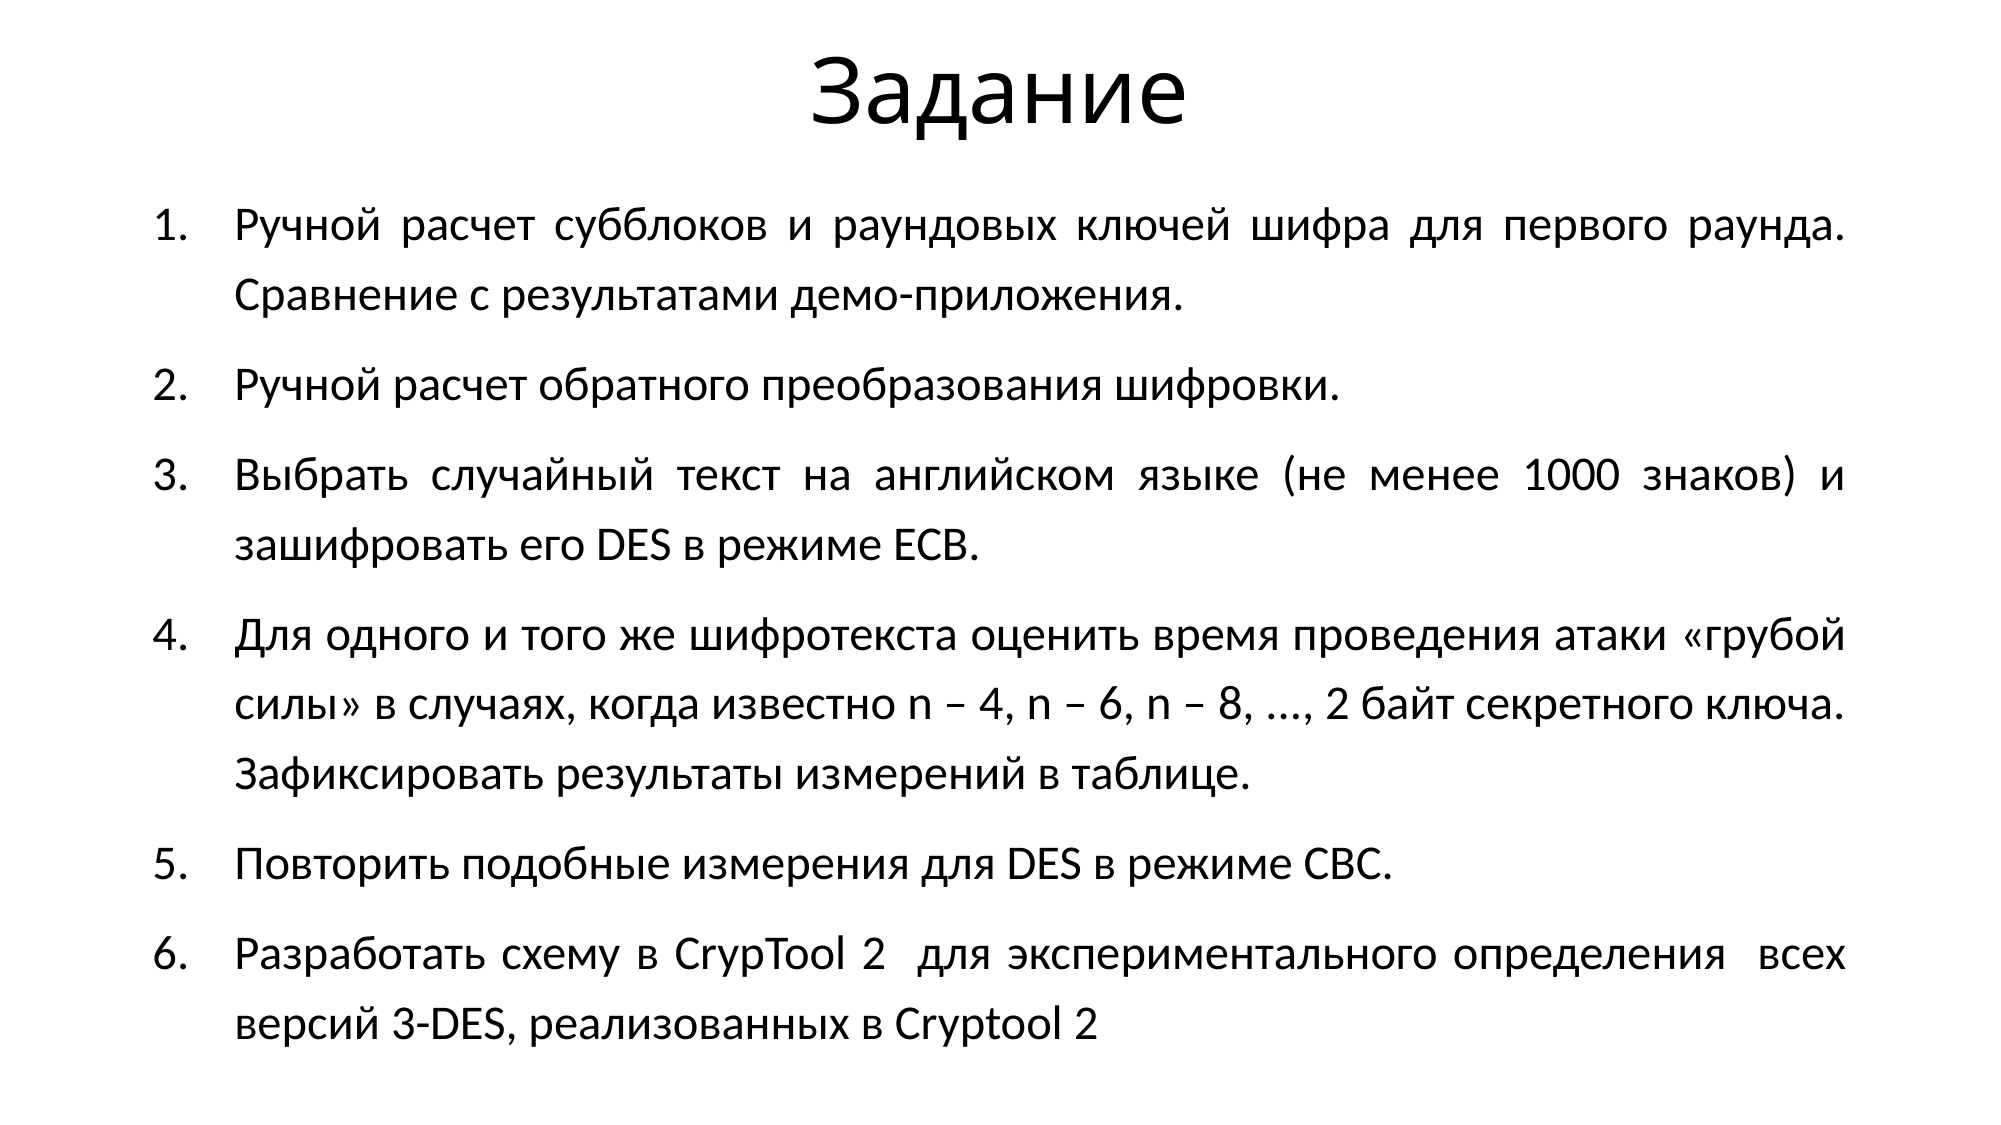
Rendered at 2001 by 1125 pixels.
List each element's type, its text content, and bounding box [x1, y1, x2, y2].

list Ручной расчет субблоков и раундовых ключей шифра для первого раунда. Сравнение с результатами демо-приложения. Ручной расчет обратного преобразования шифровки. Выбрать случайный текст на английском языке (не менее 1000 знаков) и зашифровать его DES в режиме ECB. Для одного и того же шифротекста оценить время проведения атаки «грубой силы» в случаях, когда известно n – 4, n – 6, n – 8, ..., 2 байт секретного ключа. Зафиксировать результаты измерений в таблице. Повторить подобные измерения для DES в режиме CBC. Разработать схему в CrypTool 2 для экспериментального определения всех версий 3-DES, реализованных в Cryptool 2 [137, 172, 1863, 1066]
title Задание [137, 26, 1863, 161]
